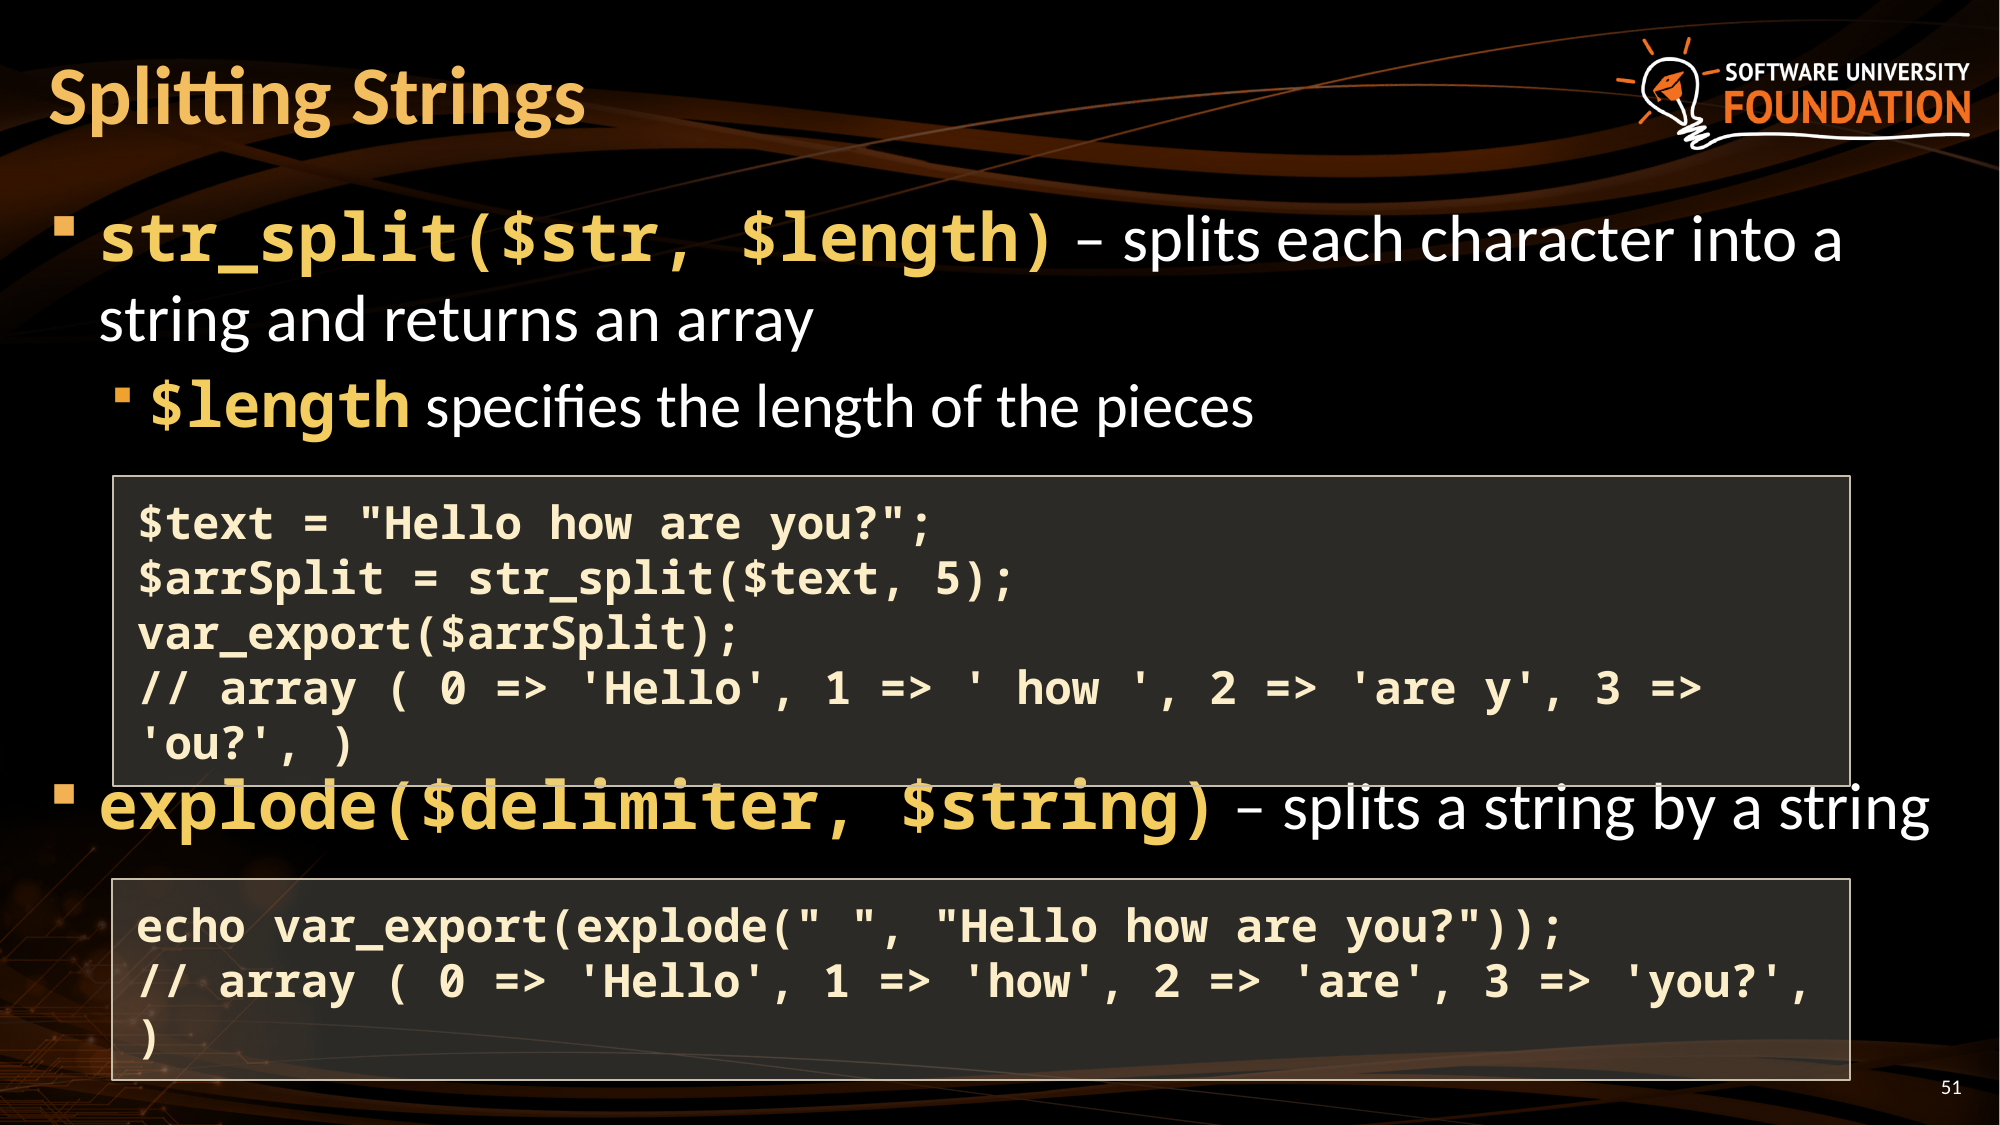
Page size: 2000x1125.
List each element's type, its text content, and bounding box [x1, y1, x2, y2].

title Splitting Strings [30, 6, 1602, 189]
text_box $text = "Hello how are you?"; $arrSplit = str_split($text, 5); var_export($arrSplit); // array ( 0 => 'Hello', 1 => ' how ', 2 => 'are y', 3 => 'ou?', ) [113, 476, 1850, 787]
picture [0, 0, 2000, 1125]
text_box echo var_export(explode(" ", "Hello how are you?")); // array ( 0 => 'Hello', 1 => 'how', 2 => 'are', 3 => 'you?', ) [112, 879, 1850, 1080]
list str_split($str, $length) – splits each character into a string and returns an array $length specifies the length of the pieces explode($delimiter, $string) – splits a string by a string [31, 188, 1968, 1103]
